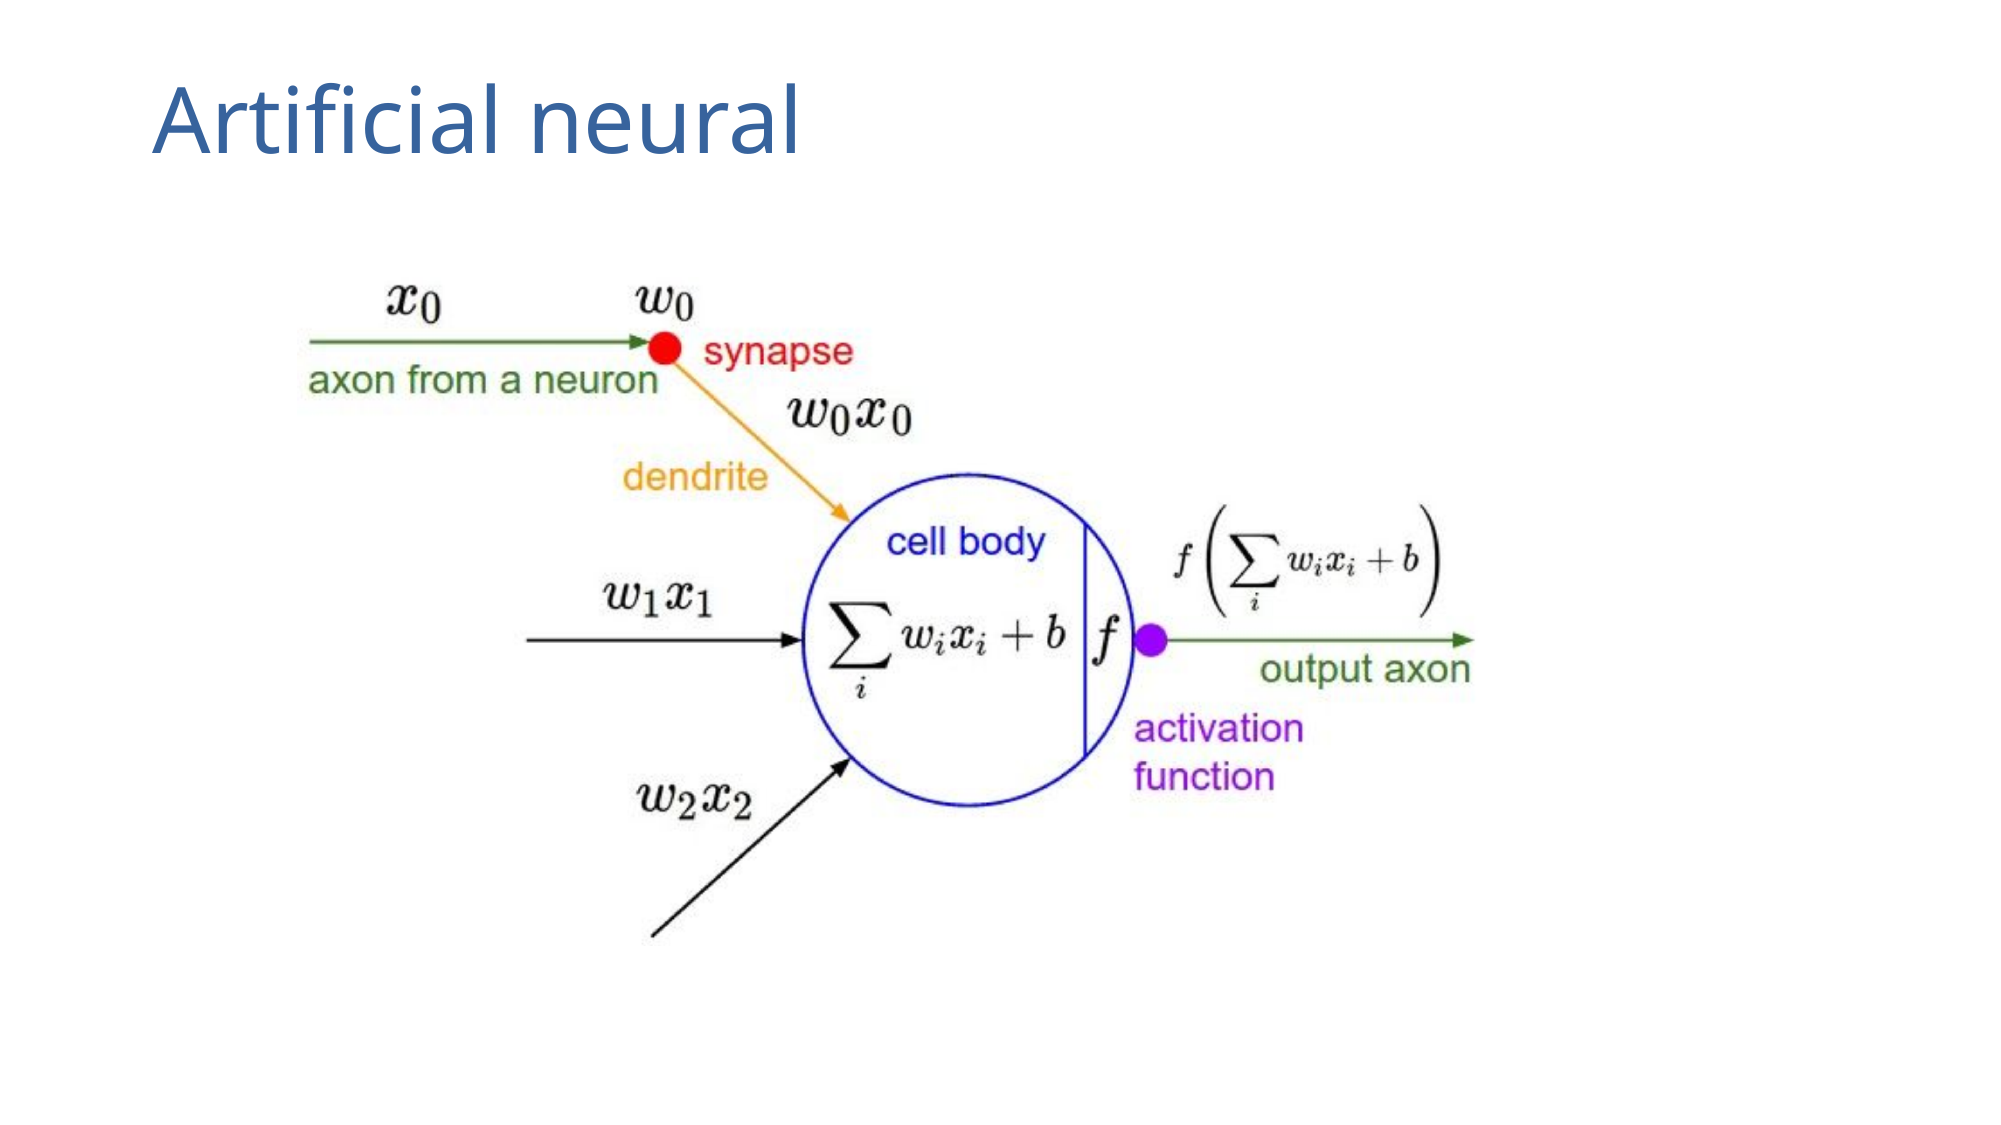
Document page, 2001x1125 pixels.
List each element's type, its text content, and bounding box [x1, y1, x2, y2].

title Artificial neural [137, 59, 1863, 188]
picture [292, 277, 1485, 958]
